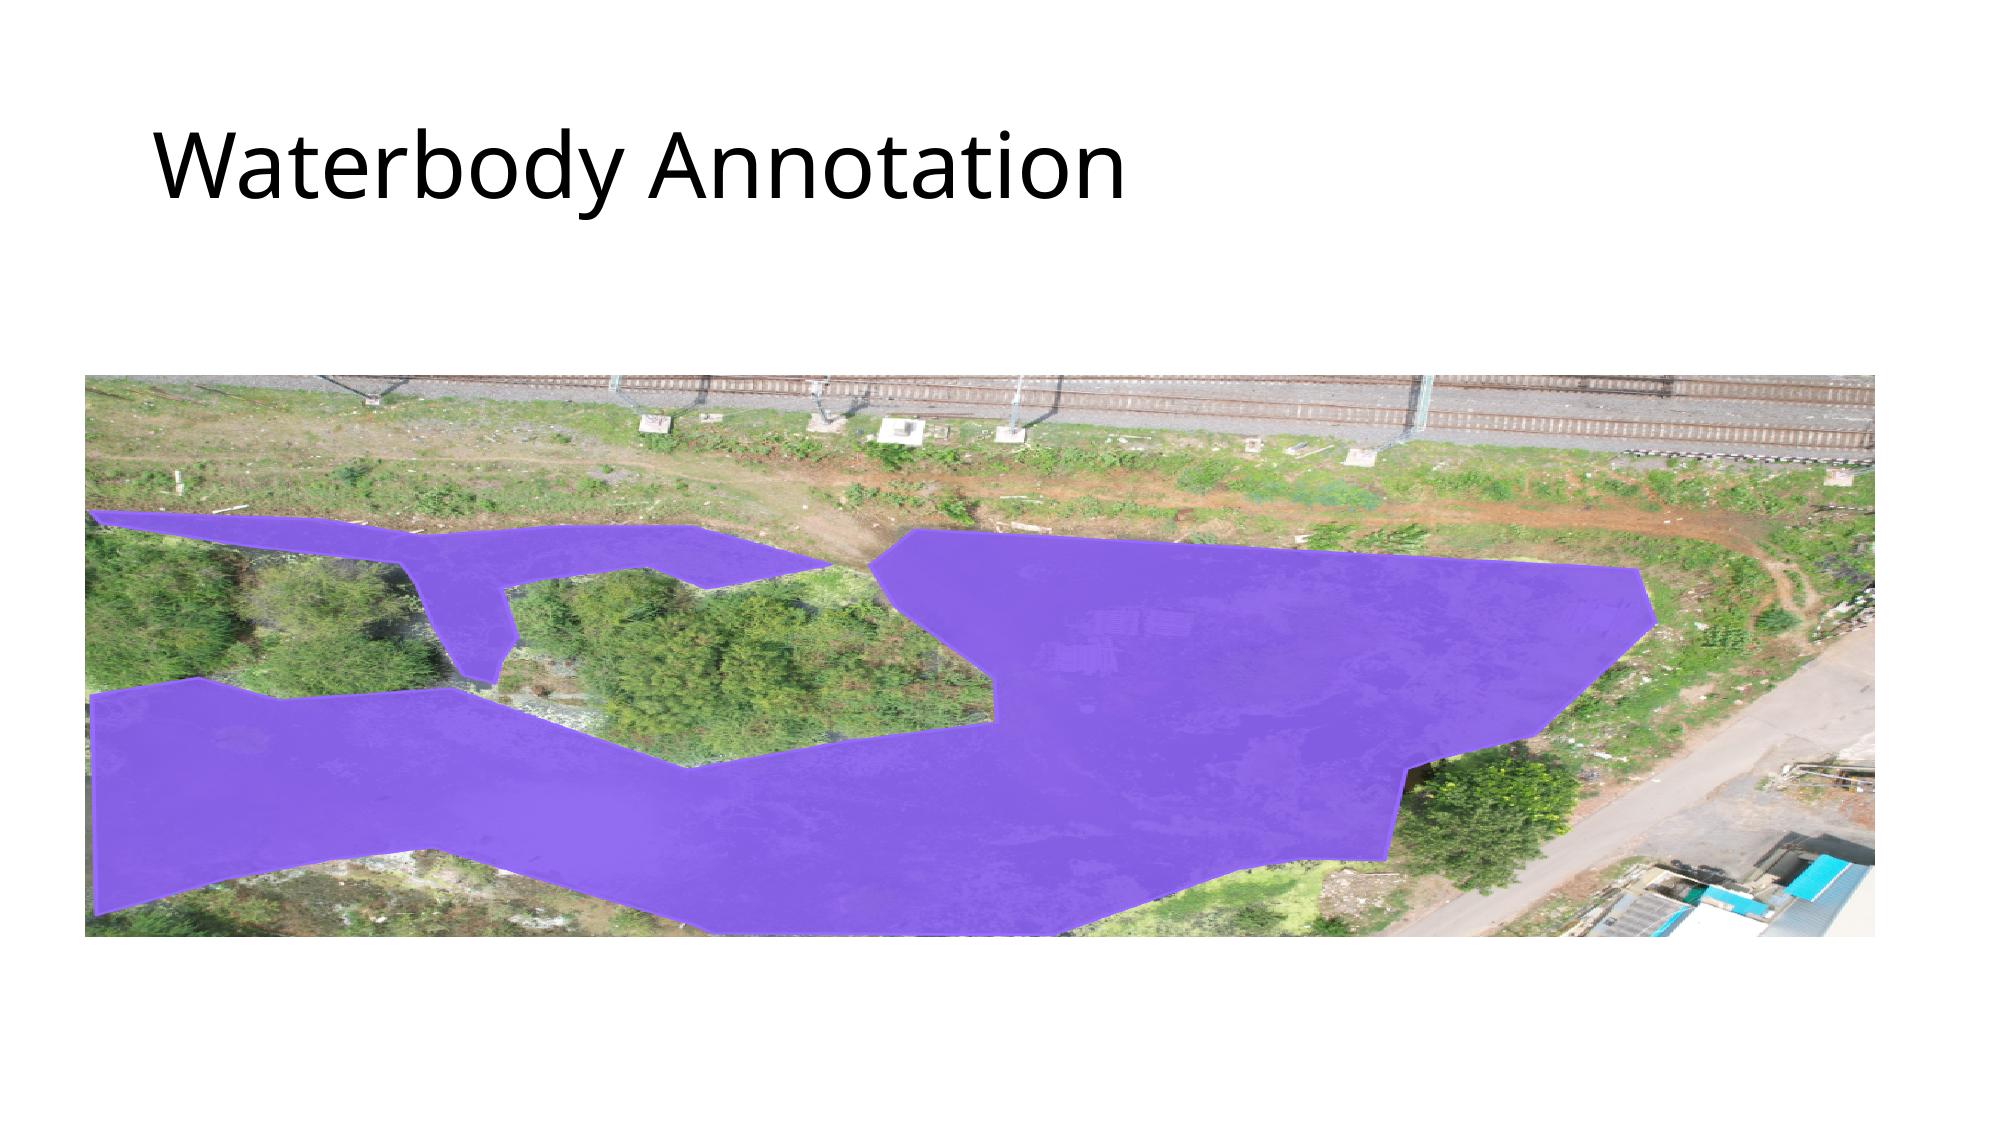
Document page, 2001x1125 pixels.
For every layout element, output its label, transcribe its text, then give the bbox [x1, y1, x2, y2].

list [85, 375, 1876, 938]
title Waterbody Annotation [137, 59, 1863, 278]
